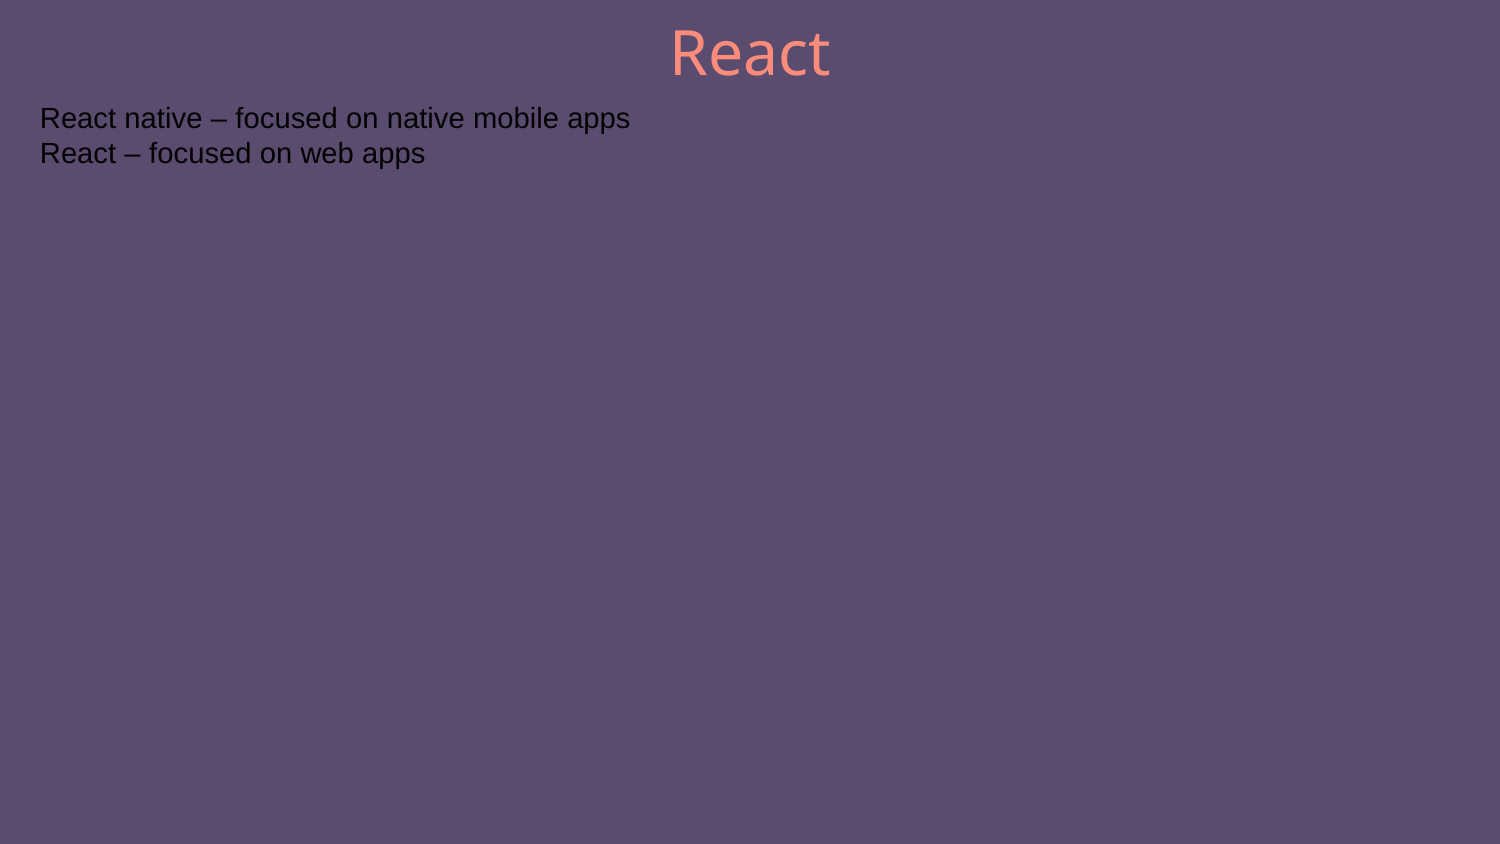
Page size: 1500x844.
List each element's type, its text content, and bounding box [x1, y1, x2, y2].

text_box React native – focused on native mobile apps React – focused on web apps [25, 92, 656, 177]
title React [115, 0, 1385, 93]
